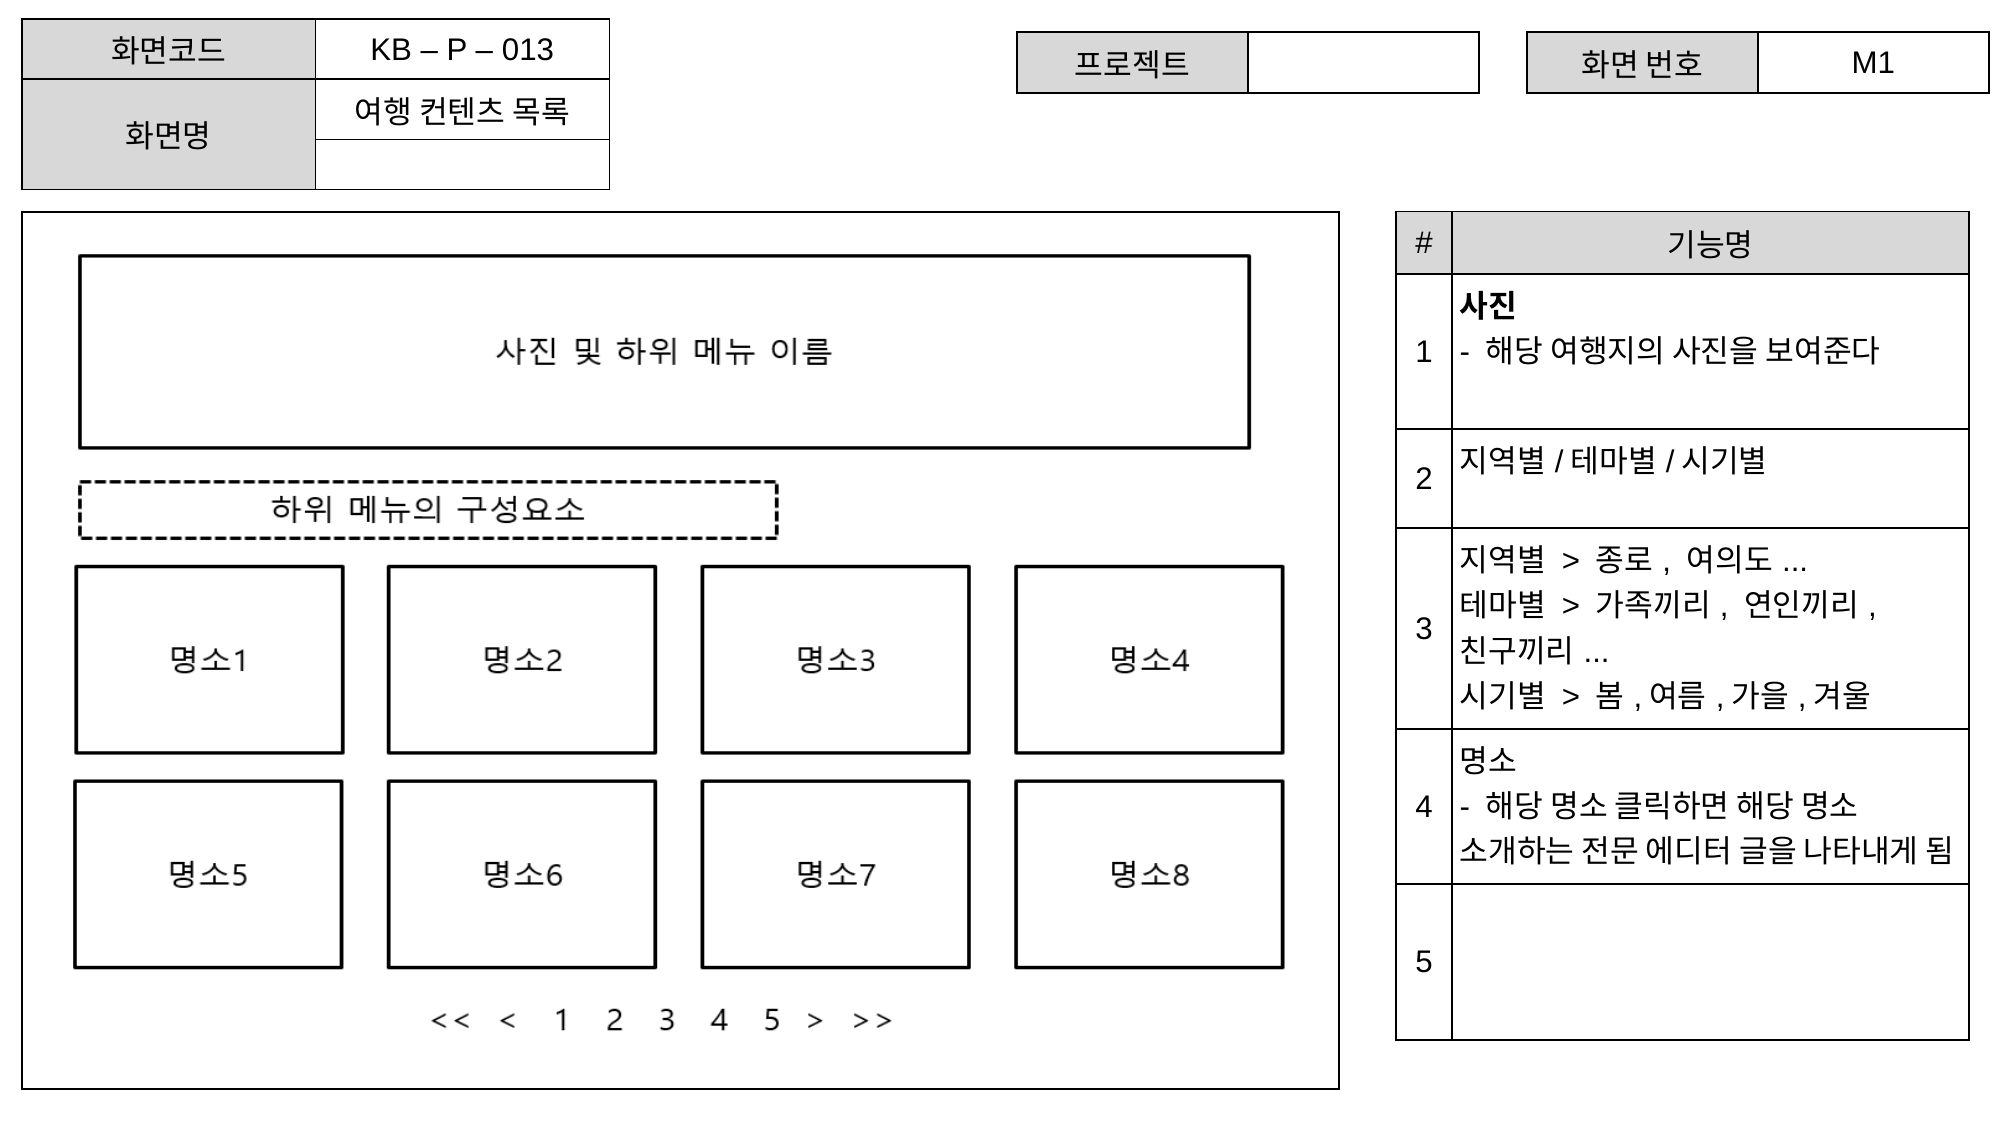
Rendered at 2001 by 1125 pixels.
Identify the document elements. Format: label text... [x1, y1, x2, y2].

text_box [21, 211, 1340, 1090]
table_header 프로젝트 [1018, 33, 1247, 92]
table_cell 5 [1397, 885, 1451, 1039]
table_cell 3 [1397, 529, 1451, 728]
table_cell 4 [1397, 730, 1451, 883]
table_header [1249, 33, 1478, 92]
table_cell 사진 - 해당 여행지의 사진을 보여준다 [1453, 275, 1968, 428]
table_header 화면 번호 [1528, 33, 1757, 92]
table_header 화면코드 [23, 20, 315, 78]
table_cell 1 [1397, 275, 1451, 428]
picture [41, 226, 1302, 1071]
table_header # [1397, 212, 1451, 273]
table_cell 화면명 [23, 80, 315, 189]
table_header 기능명 [1453, 212, 1968, 273]
table_cell 명소 - 해당 명소 클릭하면 해당 명소 소개하는 전문 에디터 글을 나타내게 됨 [1453, 730, 1968, 883]
table_cell 여행 컨텐츠 목록 [316, 80, 609, 139]
table_header M1 [1759, 33, 1988, 92]
table_cell [1453, 885, 1968, 1039]
table_cell 2 [1397, 430, 1451, 527]
table_cell 지역별 > 종로, 여의도... 테마별 > 가족끼리, 연인끼리, 친구끼리... 시기별 > 봄,여름,가을,겨울 [1453, 529, 1968, 728]
table_cell 지역별/테마별/시기별 [1453, 430, 1968, 527]
table_cell [316, 140, 609, 189]
table_header KB – P – 013 [316, 20, 609, 78]
